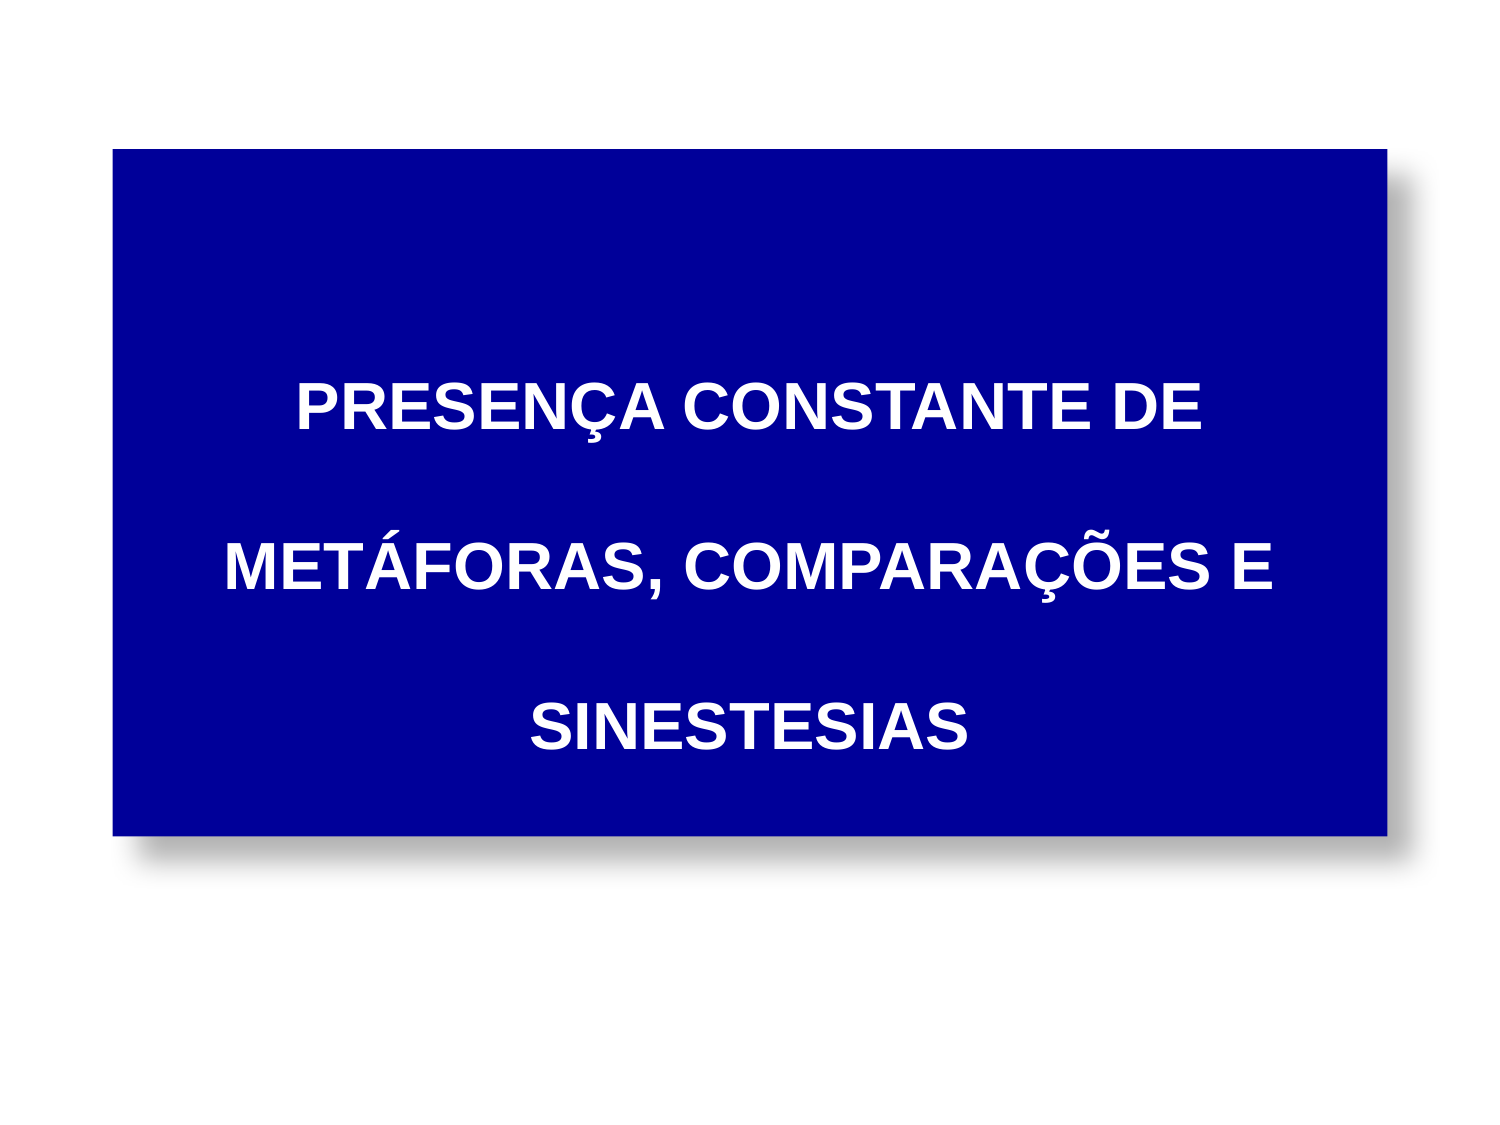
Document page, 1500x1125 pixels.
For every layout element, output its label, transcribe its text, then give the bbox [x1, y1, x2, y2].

title PRESENÇA CONSTANTE DE METÁFORAS, COMPARAÇÕES E SINESTESIAS [112, 149, 1388, 837]
